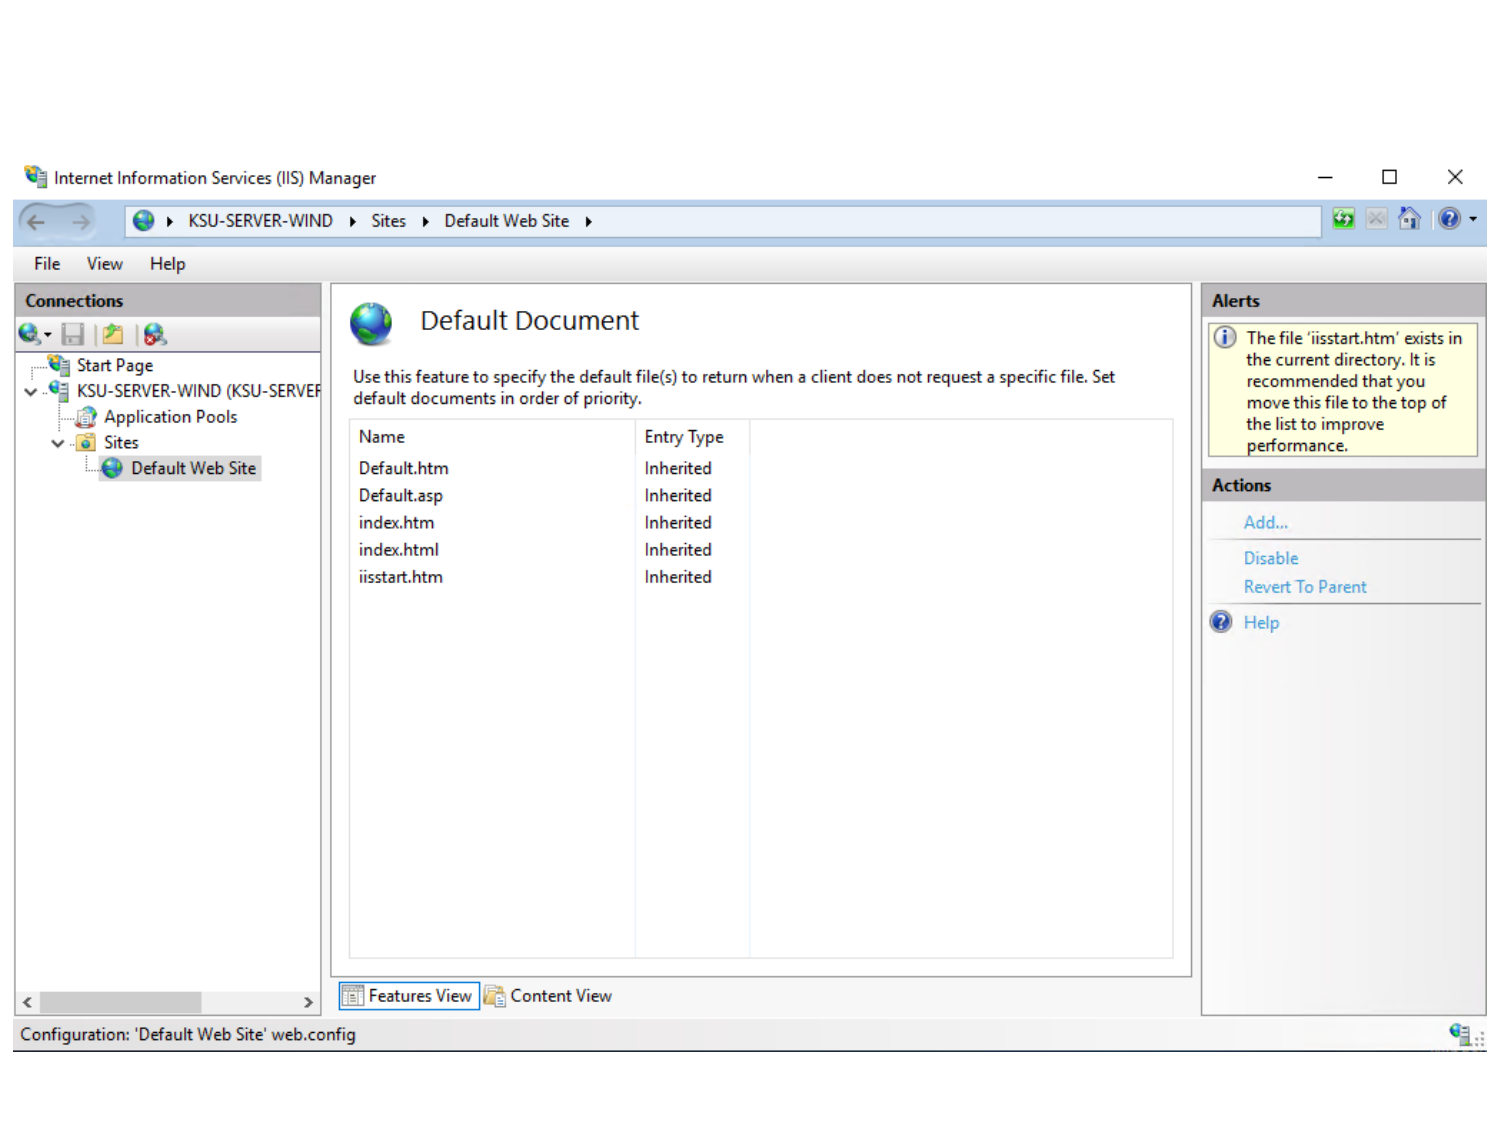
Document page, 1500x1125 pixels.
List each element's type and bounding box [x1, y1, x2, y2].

picture [13, 157, 1487, 1052]
